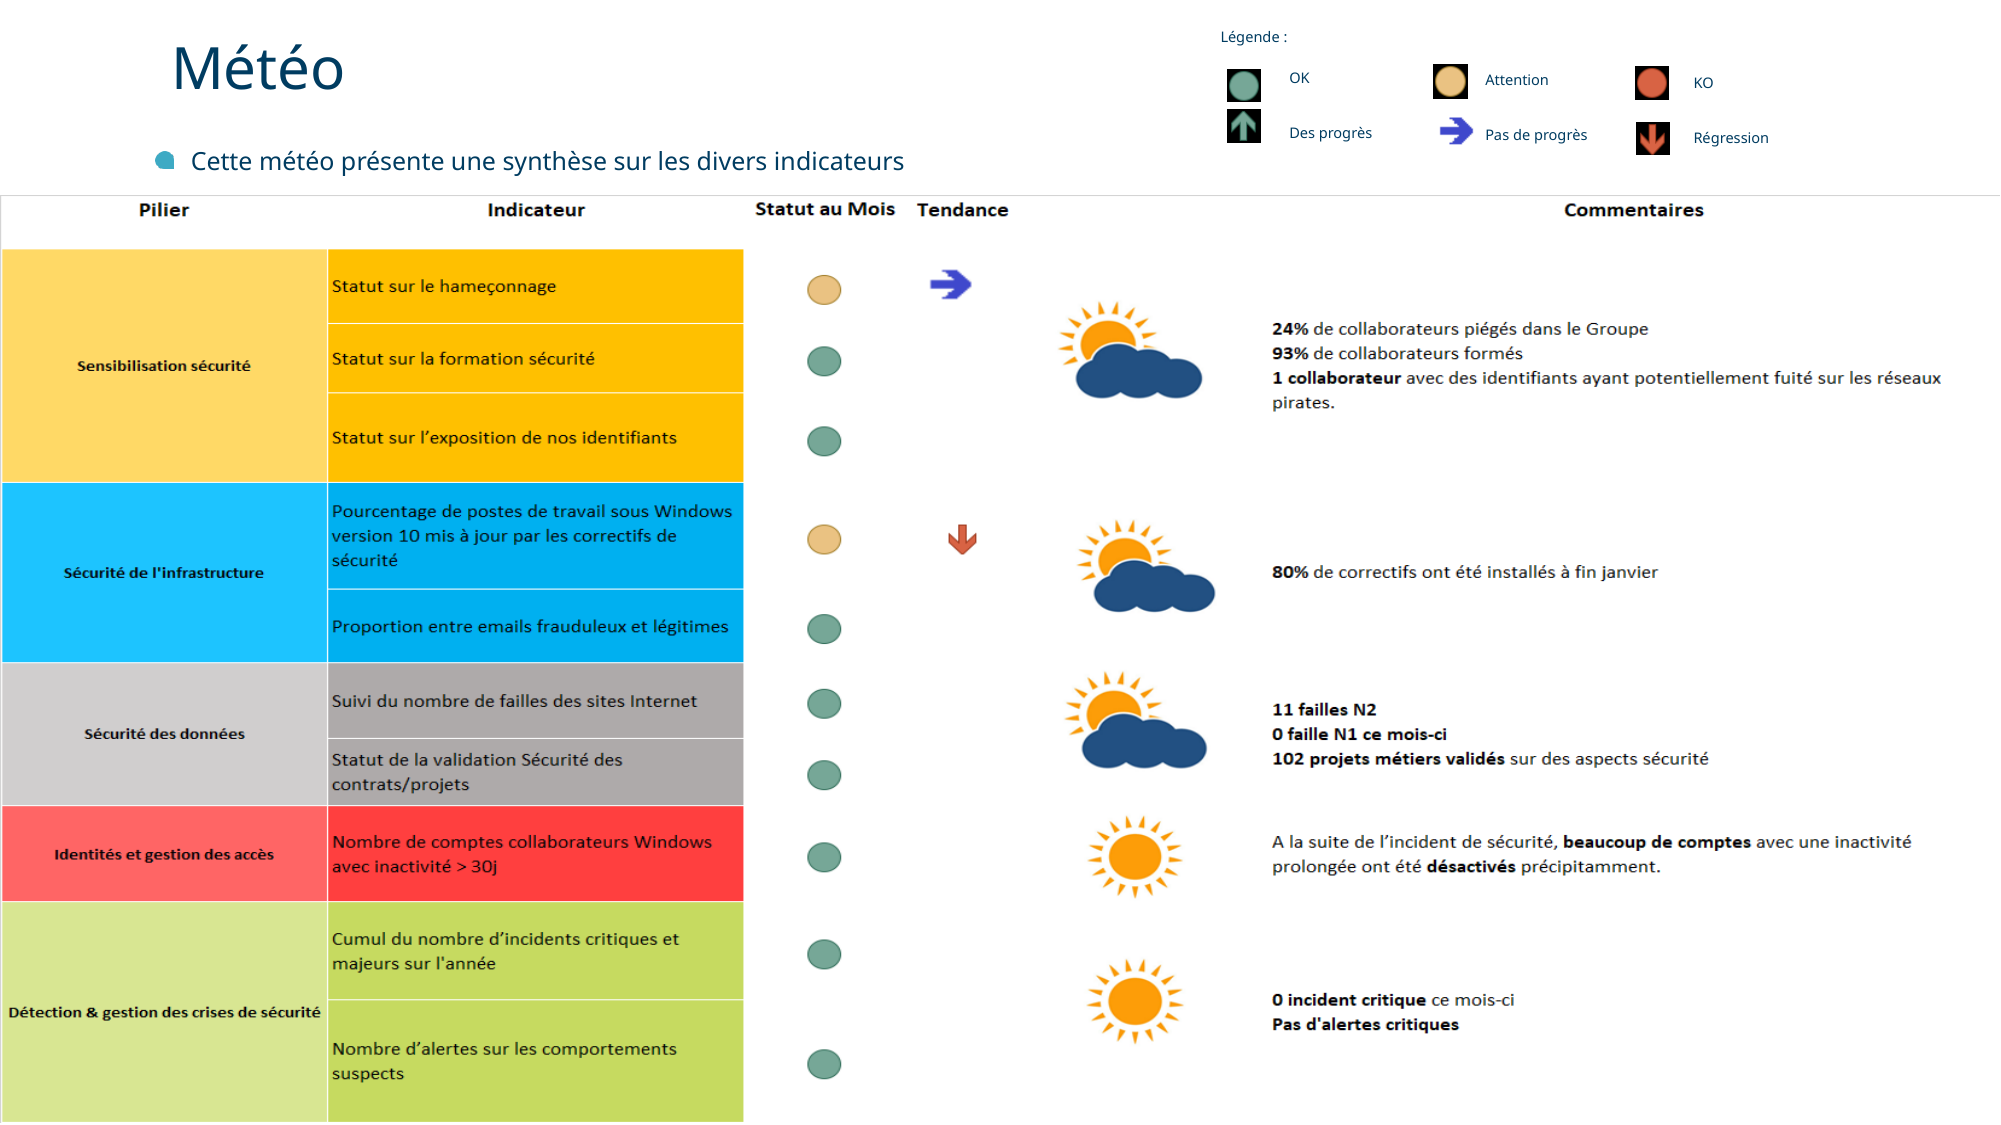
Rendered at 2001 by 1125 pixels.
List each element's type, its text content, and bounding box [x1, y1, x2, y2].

picture [1196, 61, 1291, 158]
title Météo [165, 30, 419, 102]
picture [1604, 44, 1701, 157]
list Cette météo présente une synthèse sur les divers indicateurs [149, 130, 1019, 172]
picture [1417, 53, 1484, 102]
text_box Légende : [1177, 0, 1332, 83]
picture [155, 151, 174, 169]
text_box KO Régression [1687, 74, 1804, 158]
picture [0, 109, 2000, 1123]
text_box OK Des progrès [1283, 68, 1461, 154]
text_box Attention Pas de progrès [1479, 71, 1613, 158]
